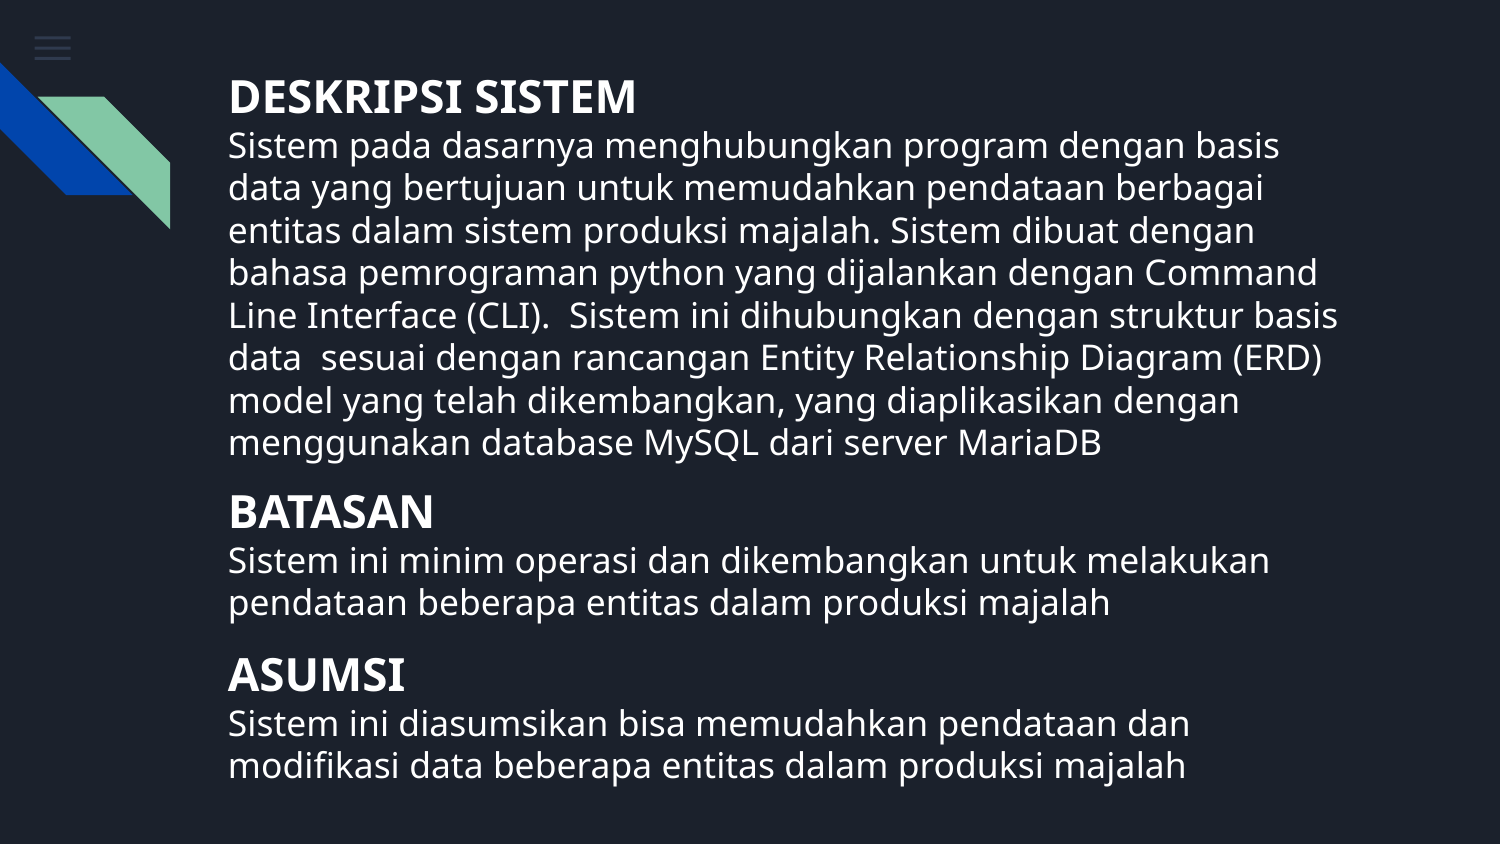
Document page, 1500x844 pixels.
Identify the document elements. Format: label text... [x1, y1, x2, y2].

title BATASAN Sistem ini minim operasi dan dikembangkan untuk melakukan pendataan beberapa entitas dalam produksi majalah [212, 467, 1368, 630]
title DESKRIPSI SISTEM Sistem pada dasarnya menghubungkan program dengan basis data yang bertujuan untuk memudahkan pendataan berbagai entitas dalam sistem produksi majalah. Sistem dibuat dengan bahasa pemrograman python yang dijalankan dengan Command Line Interface (CLI). Sistem ini dihubungkan dengan struktur basis data sesuai dengan rancangan Entity Relationship Diagram (ERD) model yang telah dikembangkan, yang diaplikasikan dengan menggunakan database MySQL dari server MariaDB [212, 52, 1368, 467]
title ASUMSI Sistem ini diasumsikan bisa memudahkan pendataan dan modifikasi data beberapa entitas dalam produksi majalah [212, 630, 1368, 794]
